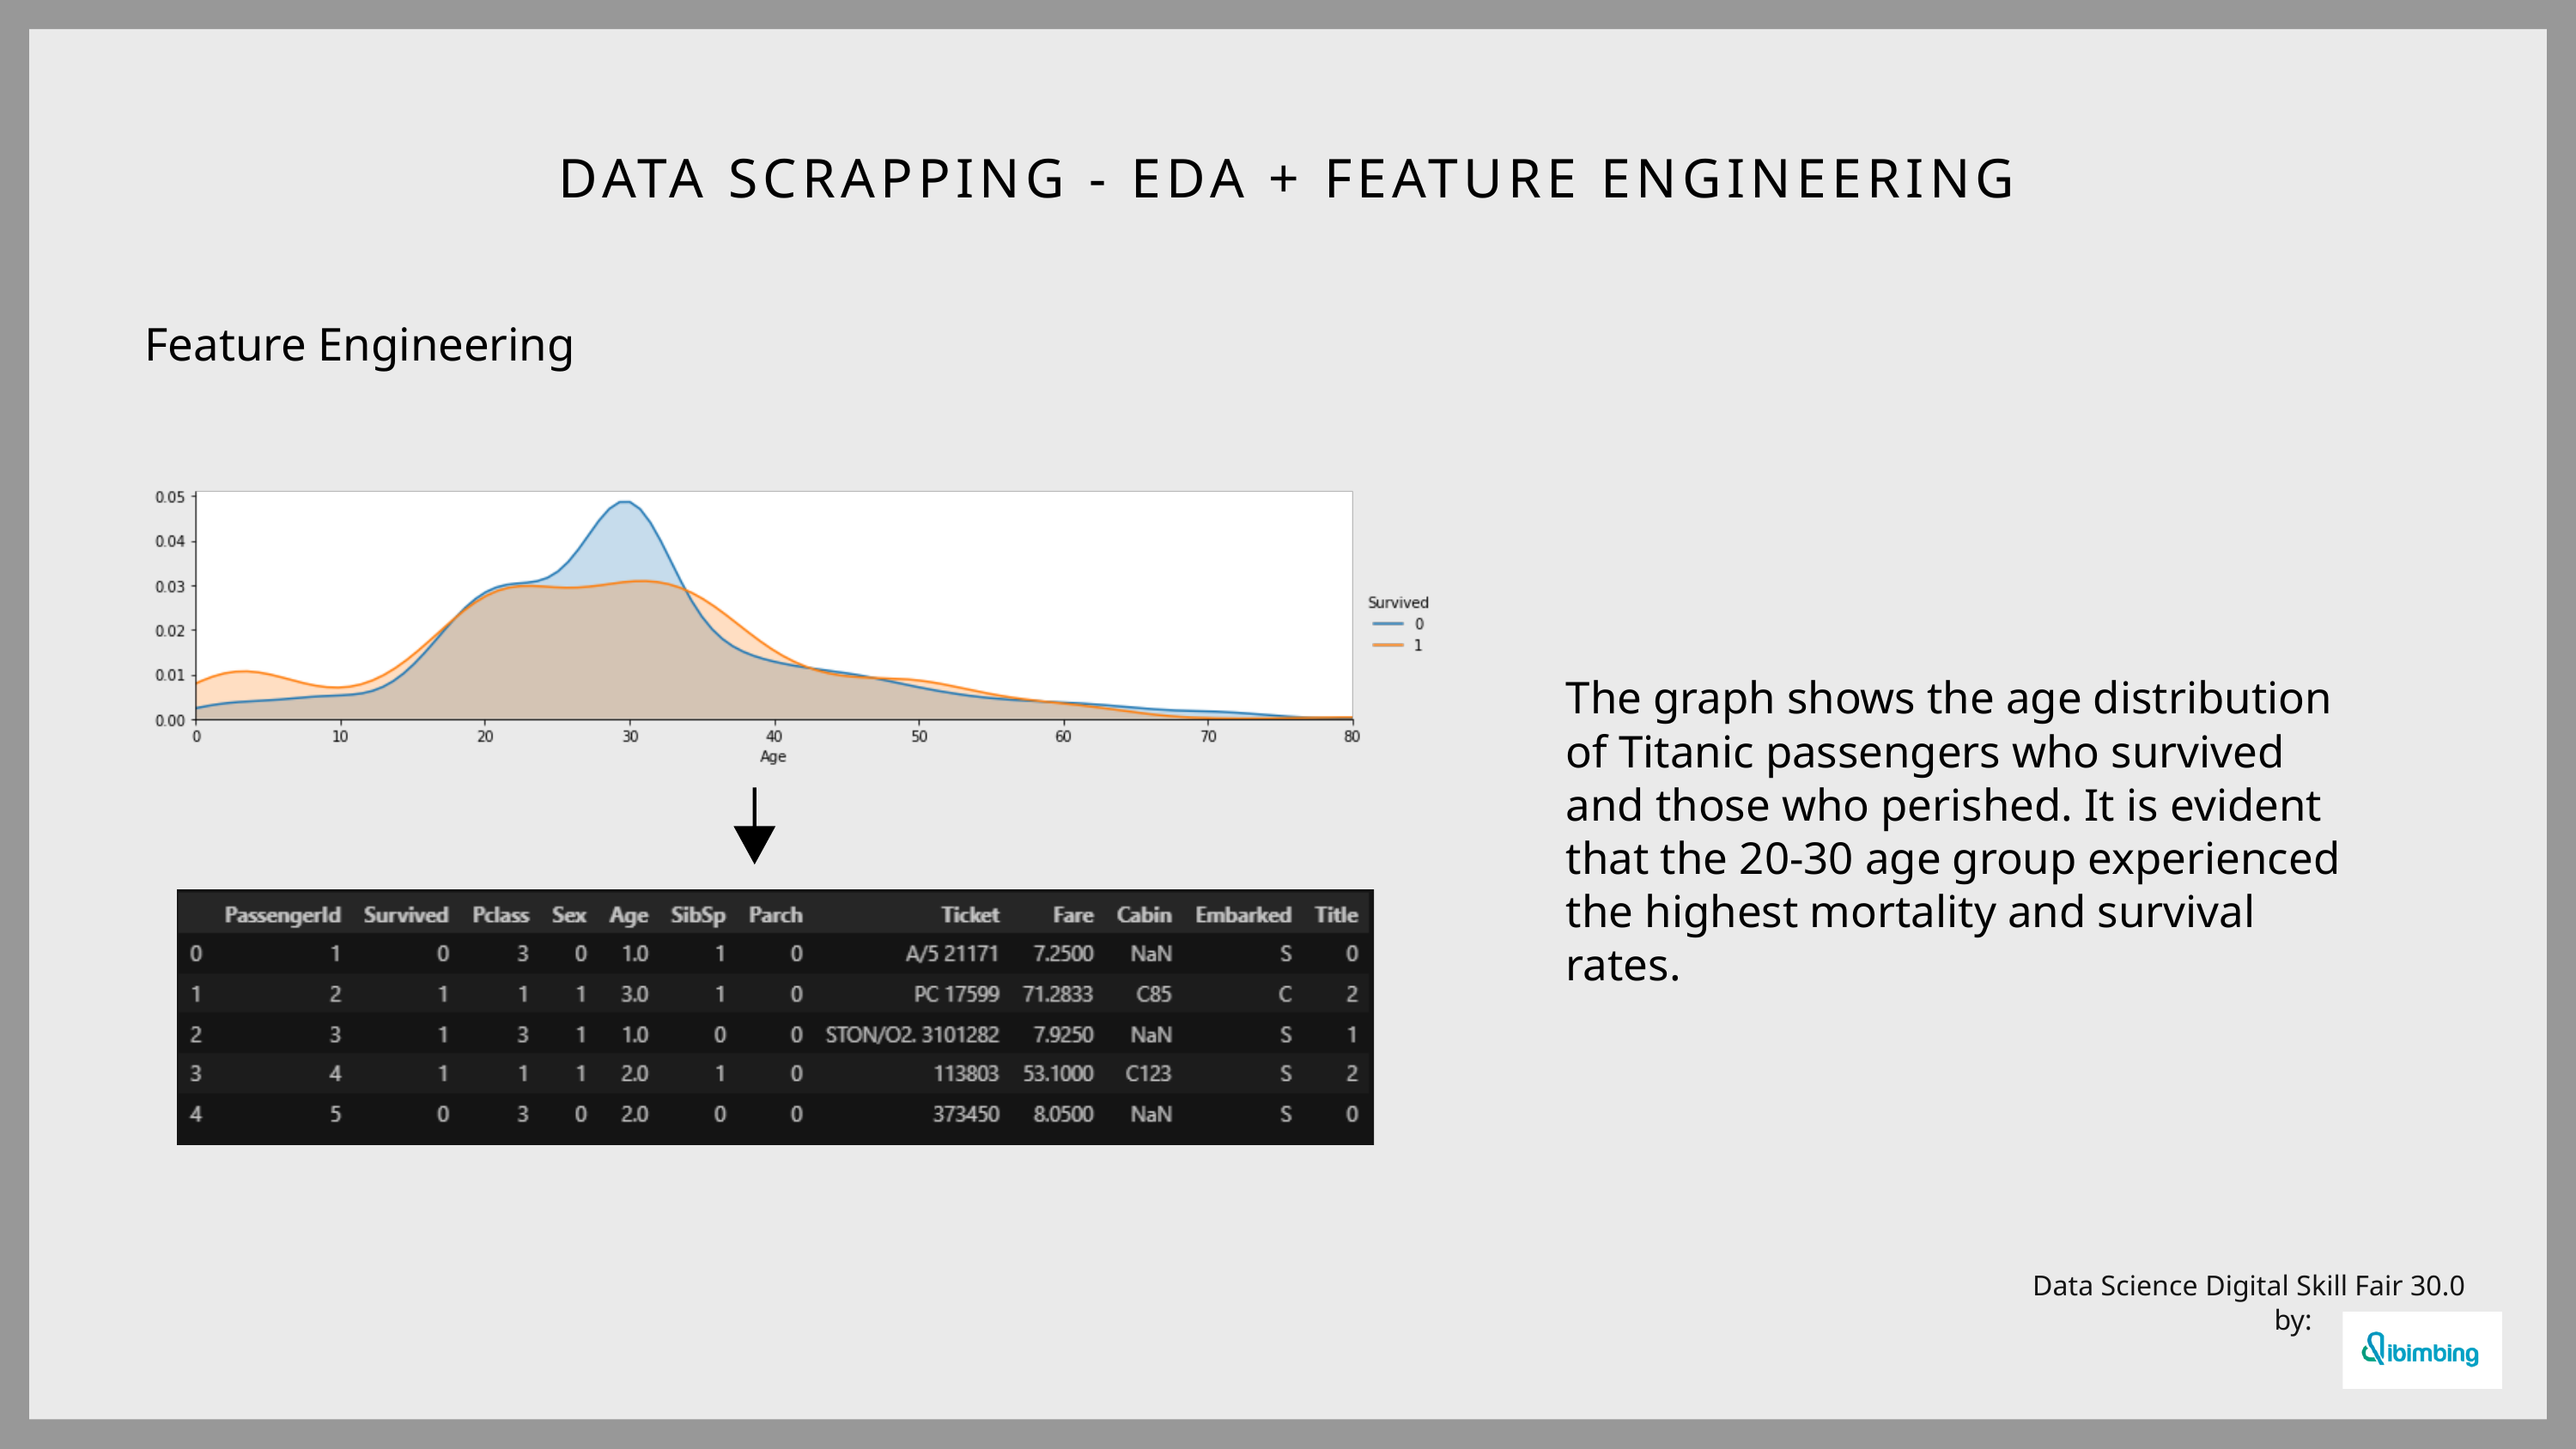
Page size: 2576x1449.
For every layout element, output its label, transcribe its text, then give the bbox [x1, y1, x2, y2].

text_box [29, 28, 2547, 1420]
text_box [1996, 1266, 2503, 1389]
text_box Feature Engineering [144, 314, 910, 370]
text_box DATA SCRAPPING - EDA + FEATURE ENGINEERING [366, 143, 2210, 209]
text_box [144, 477, 1443, 773]
text_box [177, 889, 1375, 1145]
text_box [715, 804, 793, 847]
text_box The graph shows the age distribution of Titanic passengers who survived and those who perished. It is evident that the 20-30 age group experienced the highest mortality and survival rates. [1565, 669, 2371, 990]
